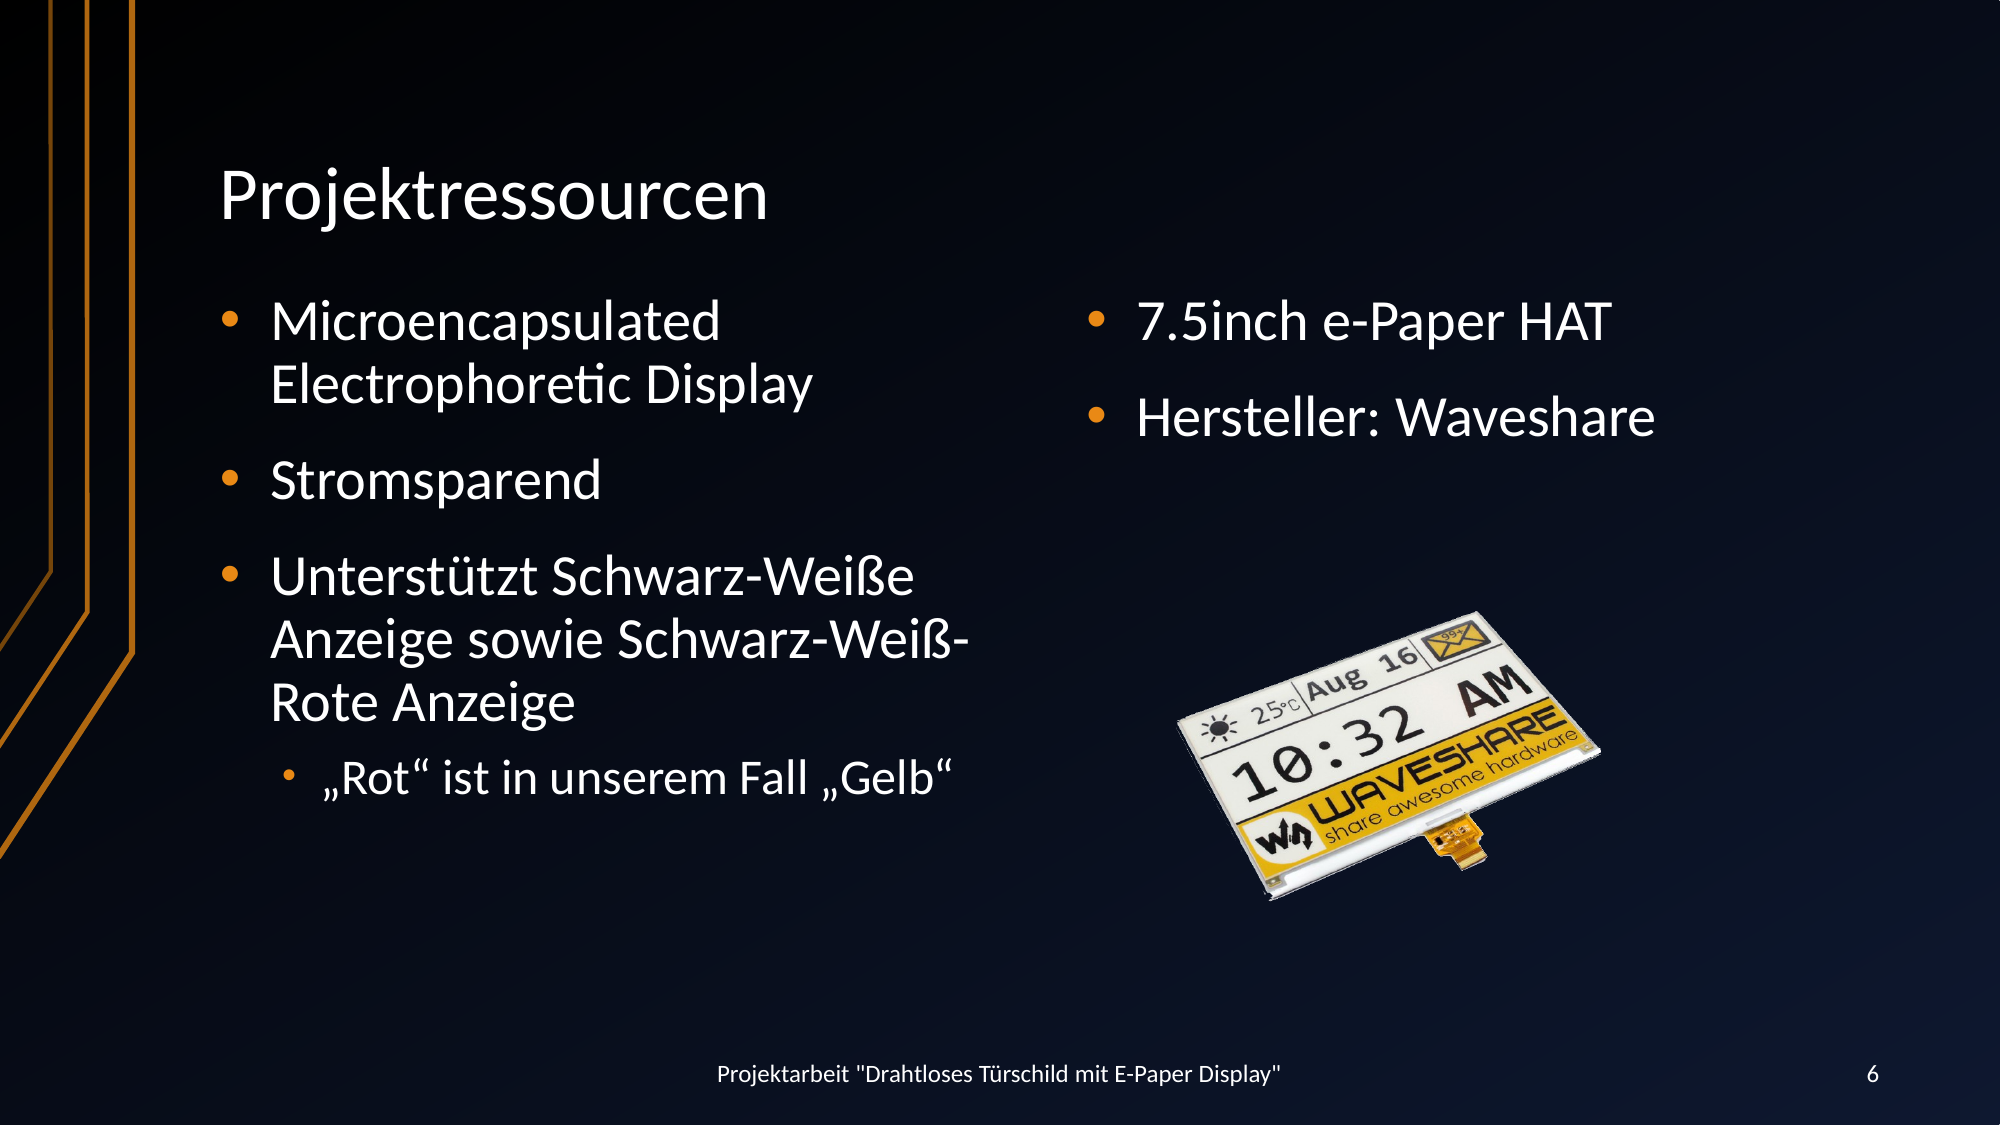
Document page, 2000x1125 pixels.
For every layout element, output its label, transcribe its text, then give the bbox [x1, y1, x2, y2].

picture [1124, 499, 1638, 1013]
slide_number 6 [1732, 1042, 1900, 1103]
footer Projektarbeit "Drahtloses Türschild mit E-Paper Display" [566, 1042, 1433, 1103]
title Projektressourcen [199, 45, 1900, 246]
list 7.5inch e-Paper HAT Hersteller: Waveshare [1066, 279, 1900, 1013]
list Microencapsulated Electrophoretic Display Stromsparend Unterstützt Schwarz-Weiße Anzeige sowie Schwarz-Weiß-Rote Anzeige „Rot“ ist in unserem Fall „Gelb“ [199, 279, 1033, 1013]
